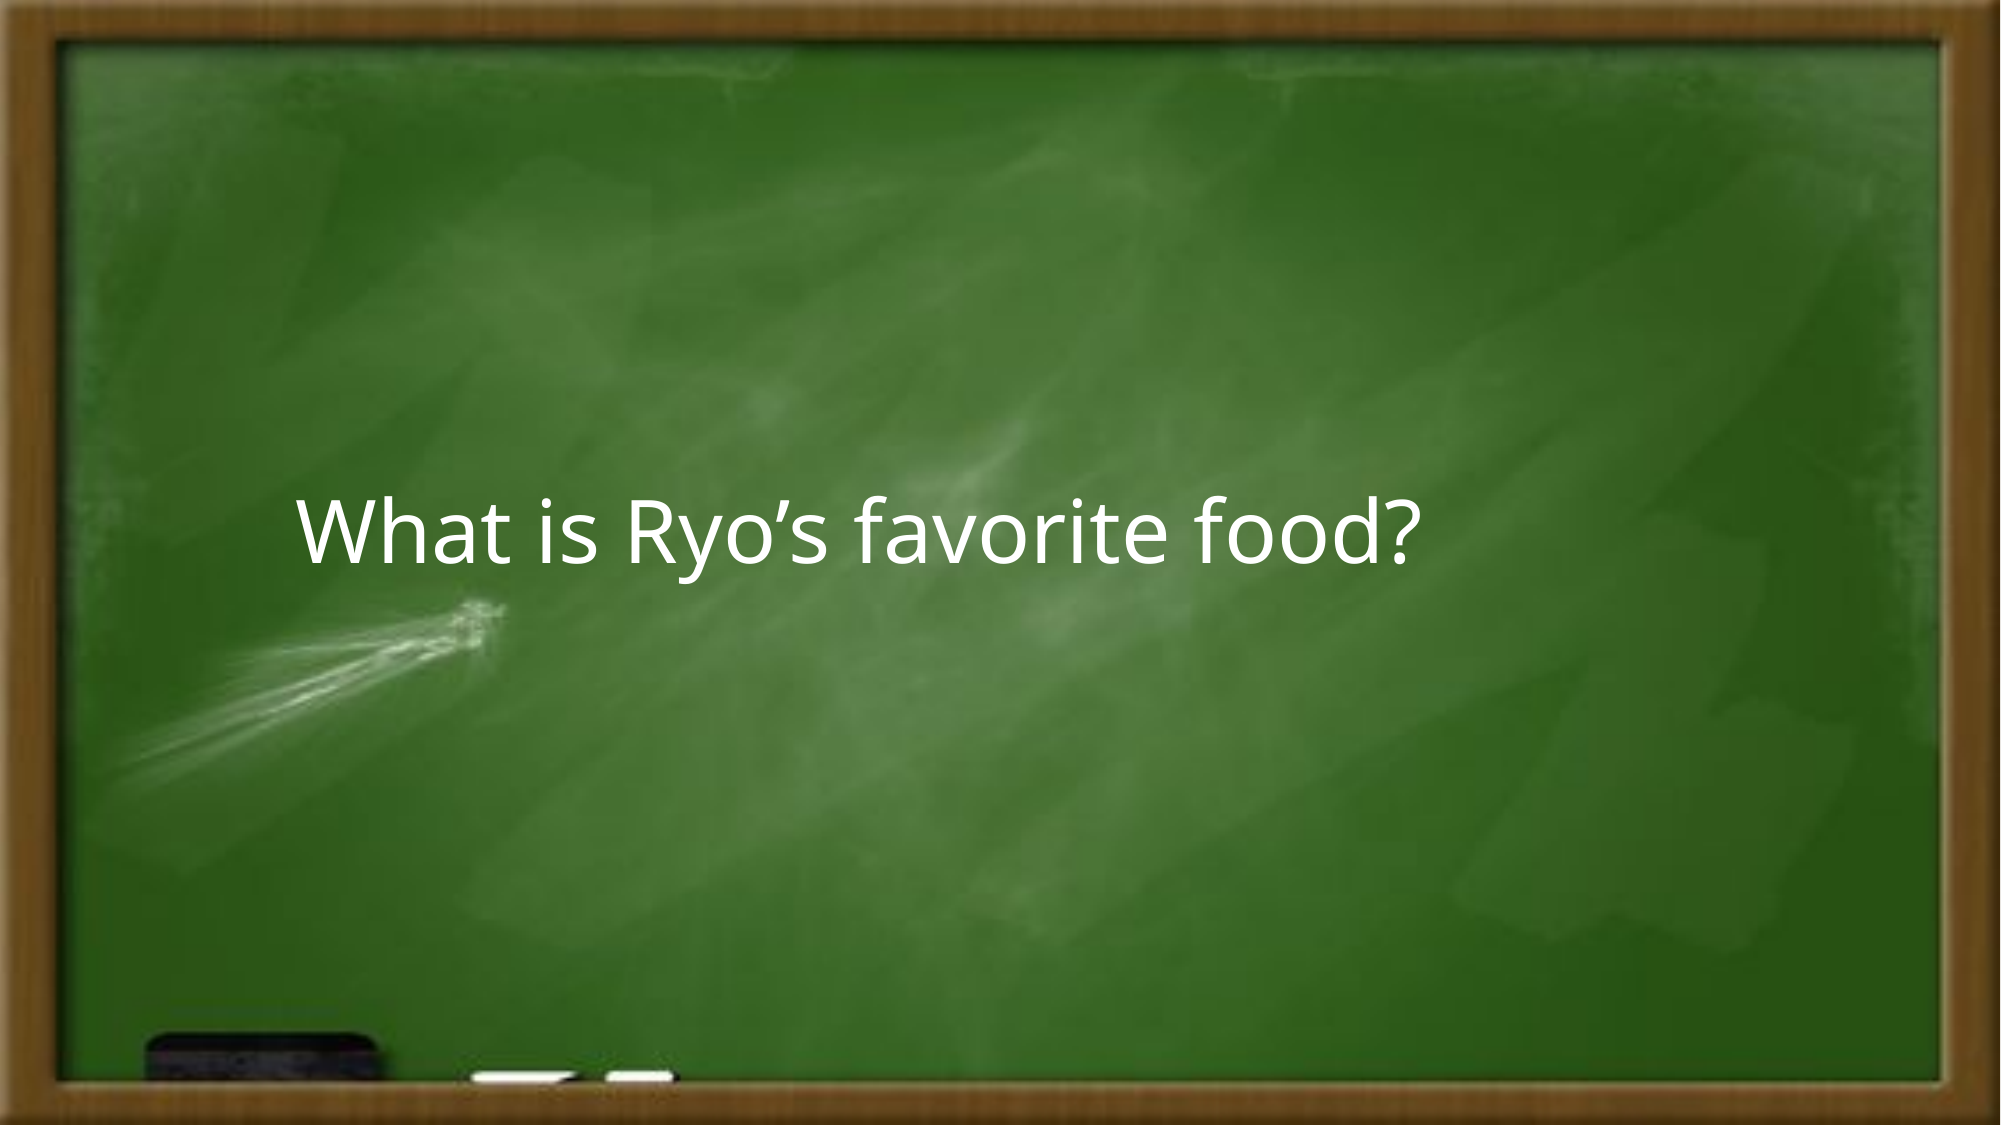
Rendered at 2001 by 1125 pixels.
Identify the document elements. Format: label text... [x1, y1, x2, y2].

picture [0, 0, 2001, 1125]
title What is Ryo’s favorite food? [280, 479, 1828, 697]
